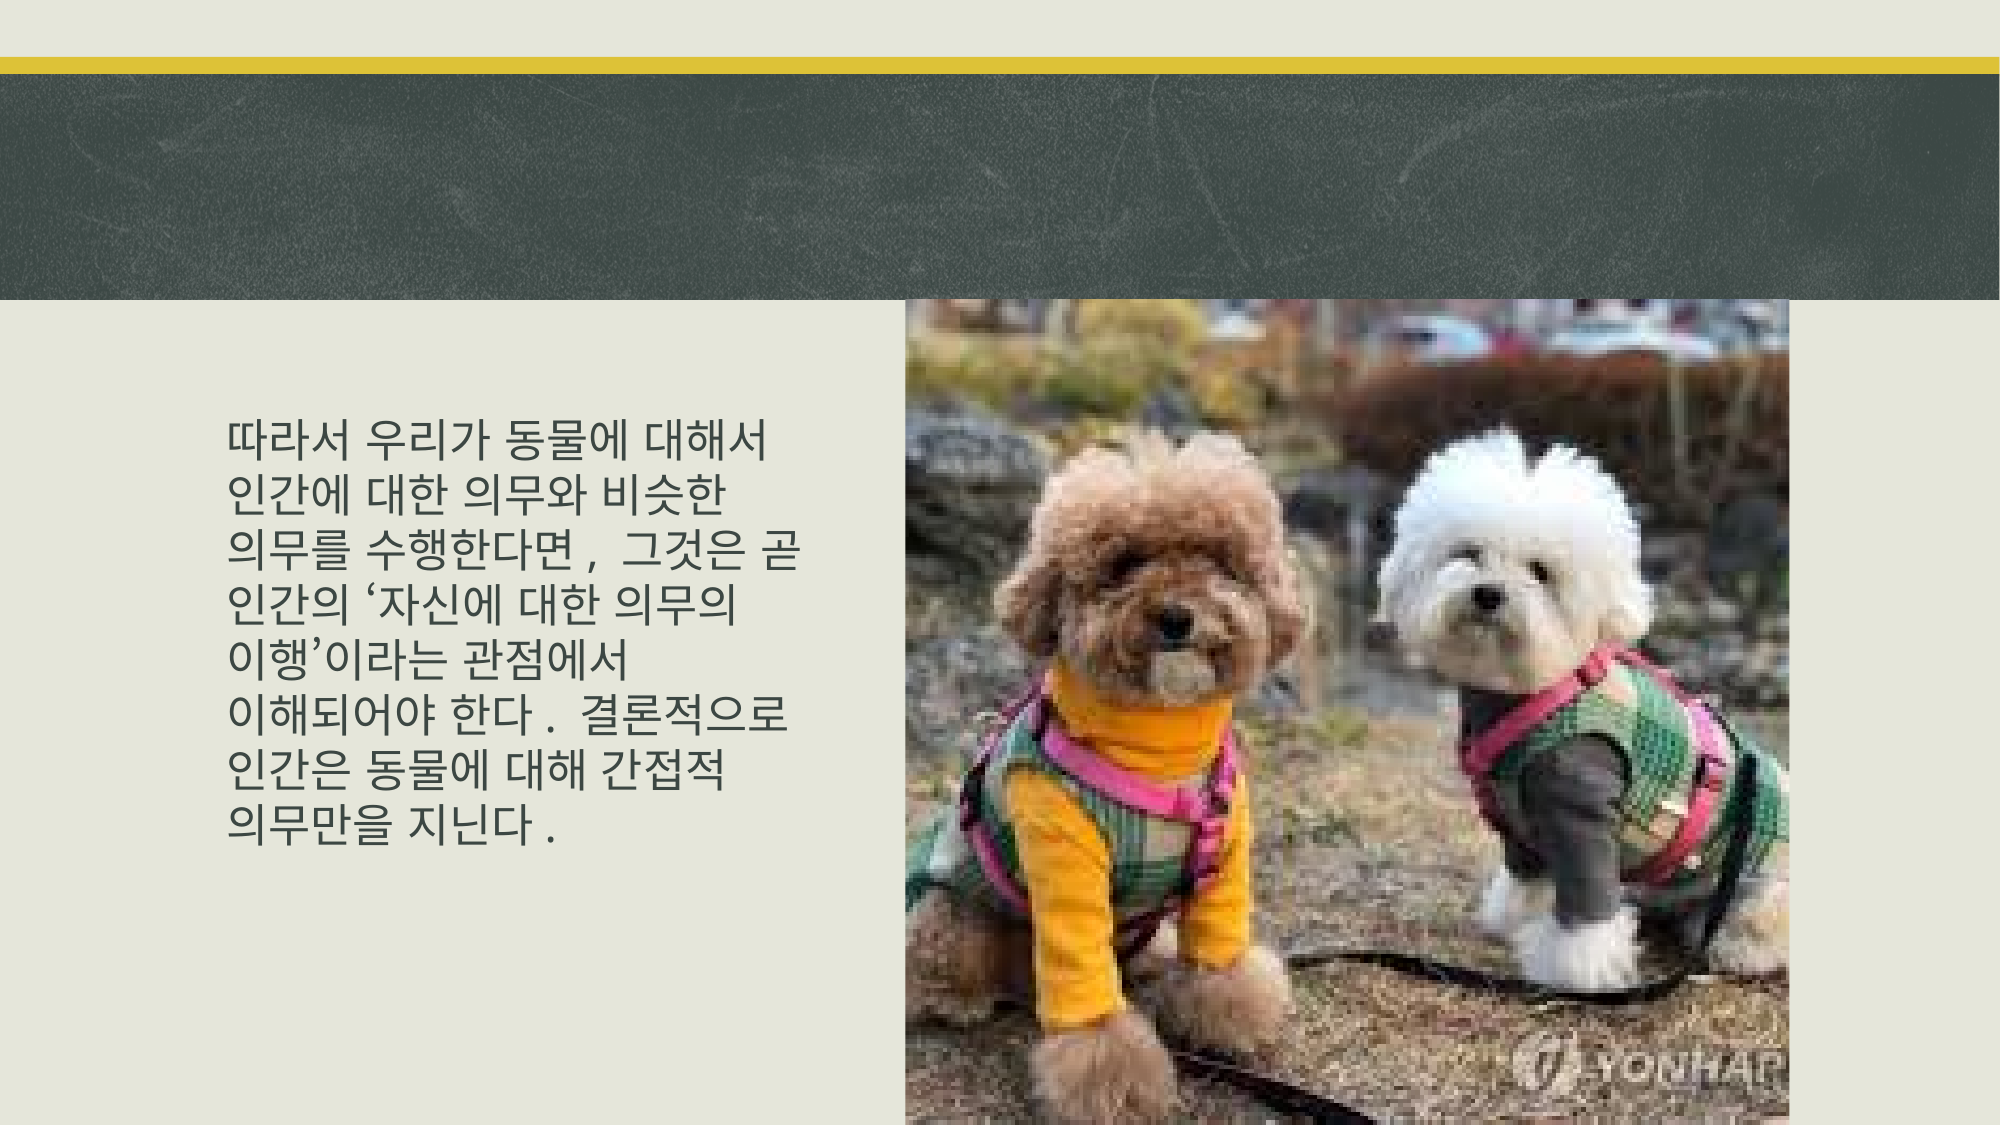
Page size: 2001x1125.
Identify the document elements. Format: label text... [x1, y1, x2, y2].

list 따라서 우리가 동물에 대해서 인간에 대한 의무와 비슷한 의무를 수행한다면, 그것은 곧 인간의 ‘자신에 대한 의무의 이행’이라는 관점에서 이해되어야 한다. 결론적으로 인간은 동물에 대해 간접적 의무만을 지닌다. [211, 404, 841, 1014]
picture [0, 74, 2000, 1125]
